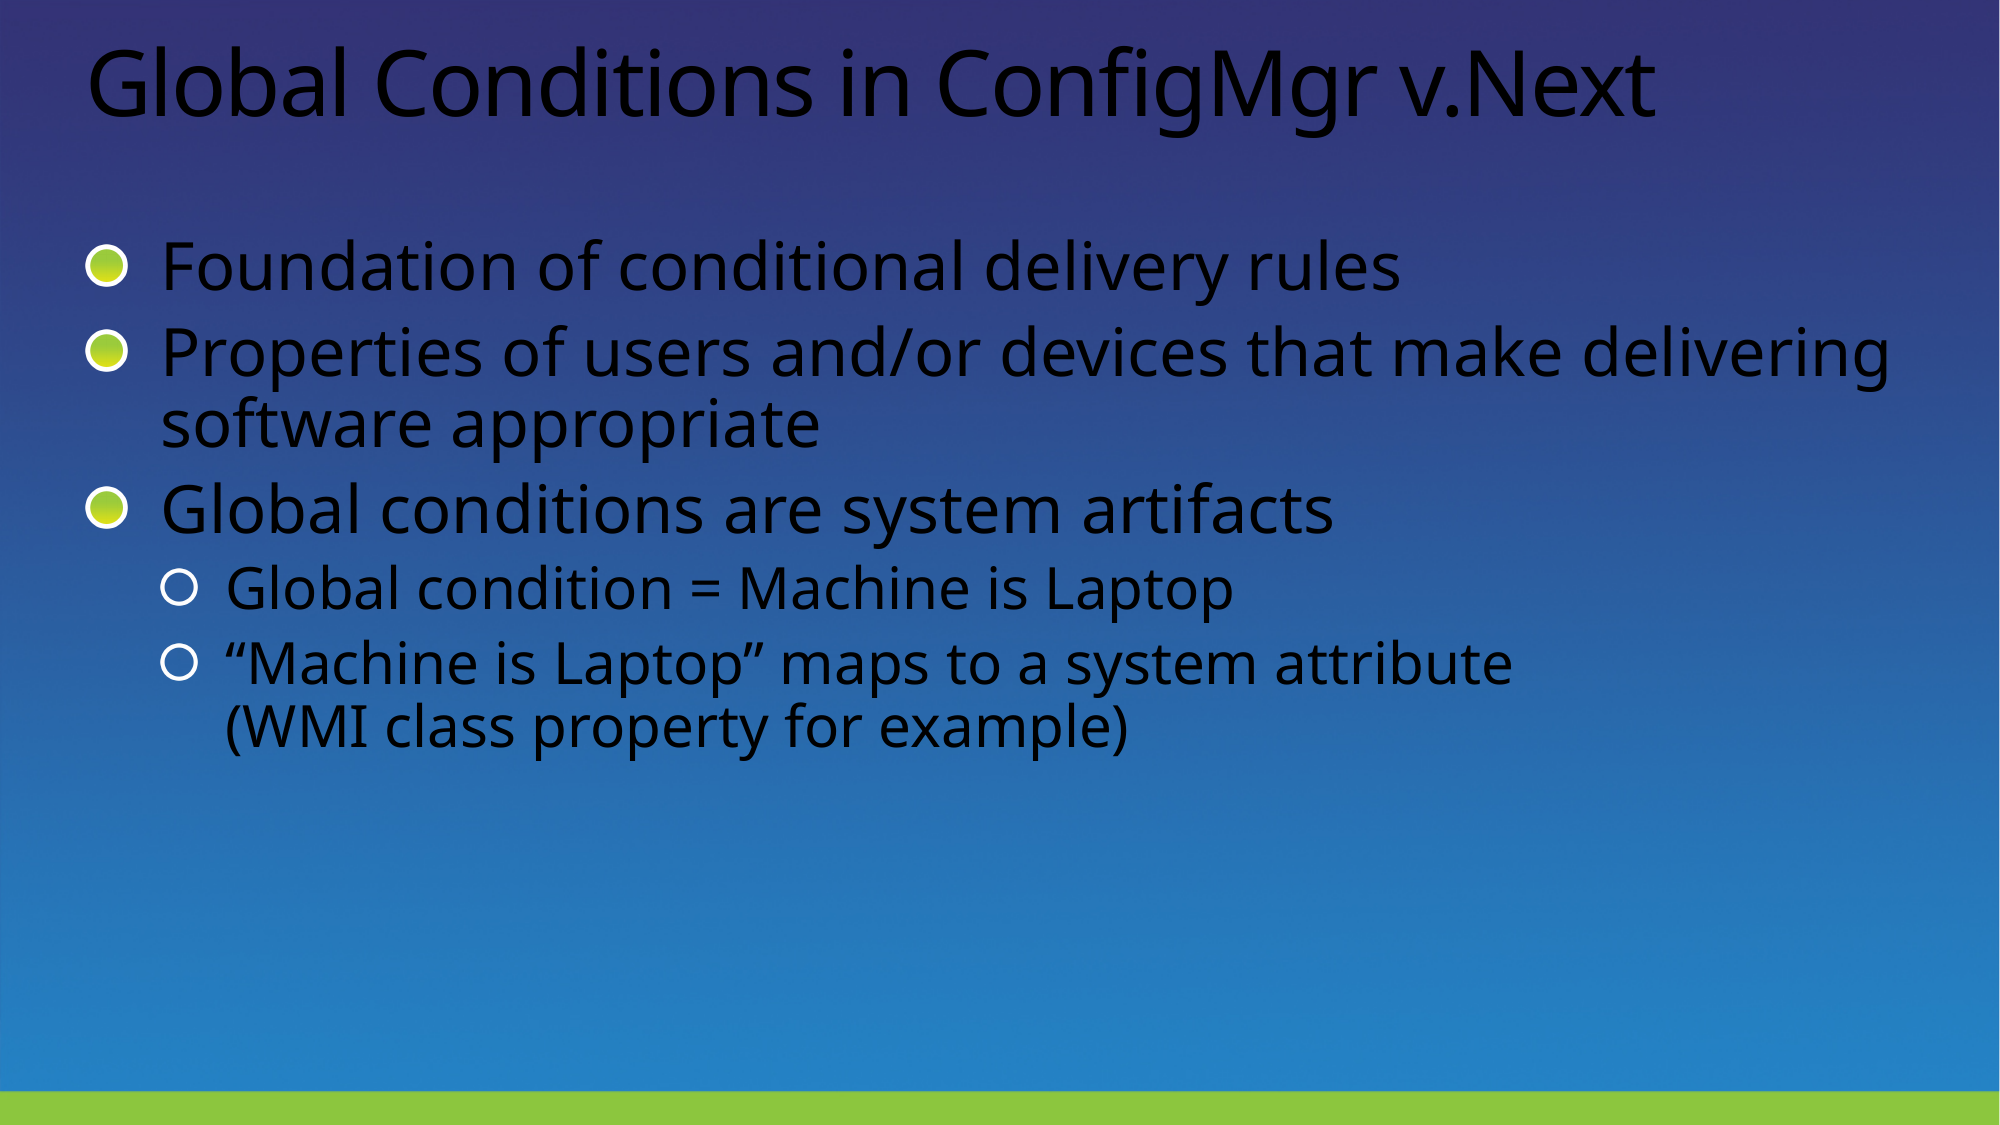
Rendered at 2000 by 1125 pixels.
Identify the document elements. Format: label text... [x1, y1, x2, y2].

picture [0, 0, 2000, 1125]
title Global Conditions in ConfigMgr v.Next [85, 37, 1914, 138]
list Foundation of conditional delivery rules Properties of users and/or devices that make delivering software appropriate Global conditions are system artifacts Global condition = Machine is Laptop “Machine is Laptop” maps to a system attribute (WMI class property for example) [85, 233, 1918, 776]
